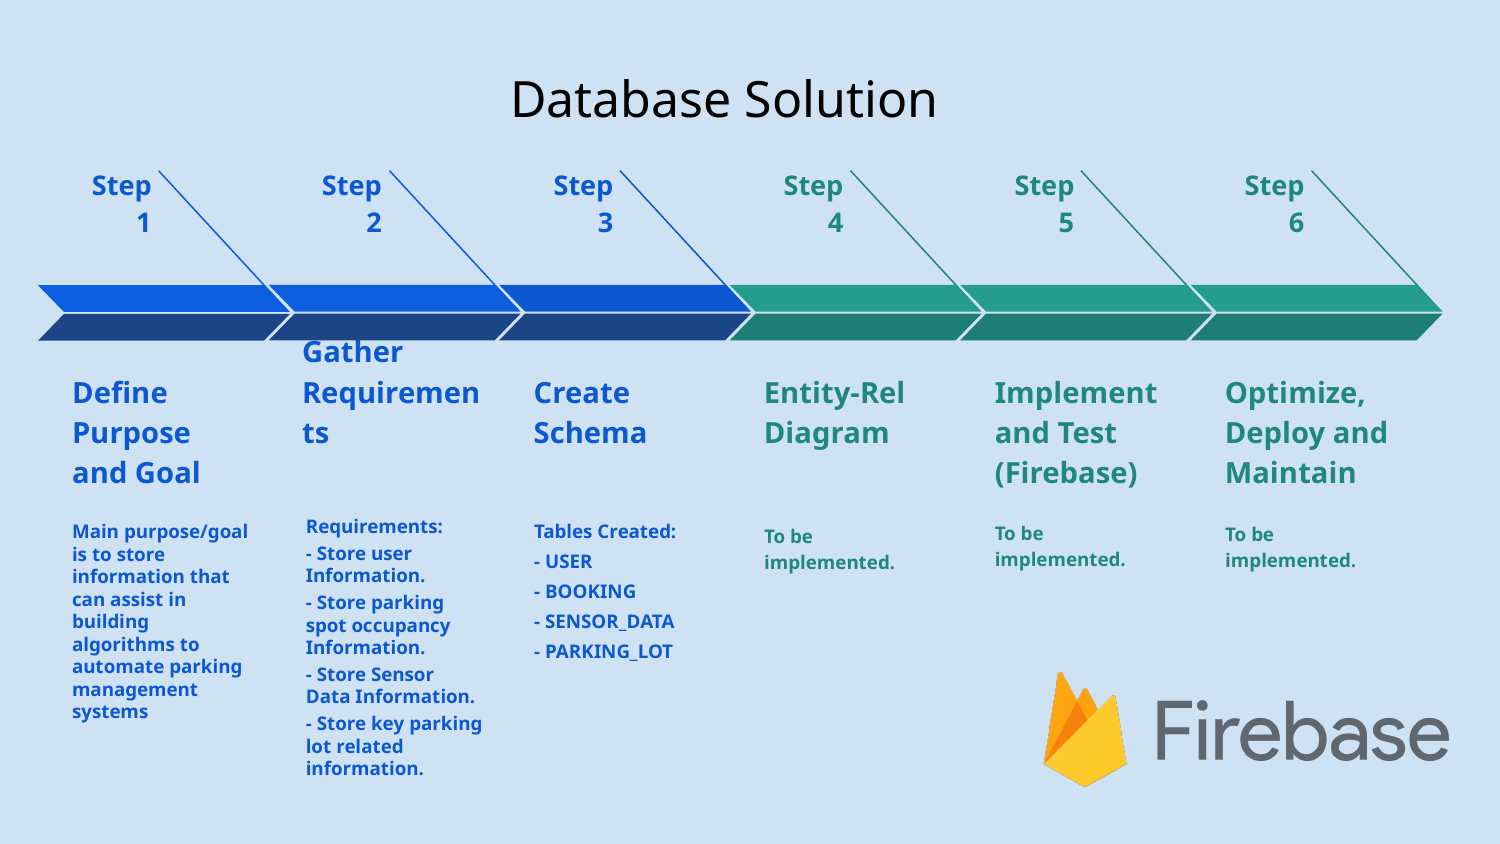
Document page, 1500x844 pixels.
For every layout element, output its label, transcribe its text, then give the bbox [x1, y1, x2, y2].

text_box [729, 148, 957, 808]
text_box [37, 148, 266, 808]
text_box Database Solution [37, 52, 1412, 143]
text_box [498, 148, 727, 808]
picture [1443, 672, 1449, 787]
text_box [268, 148, 521, 844]
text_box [1190, 148, 1443, 808]
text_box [959, 148, 1188, 808]
